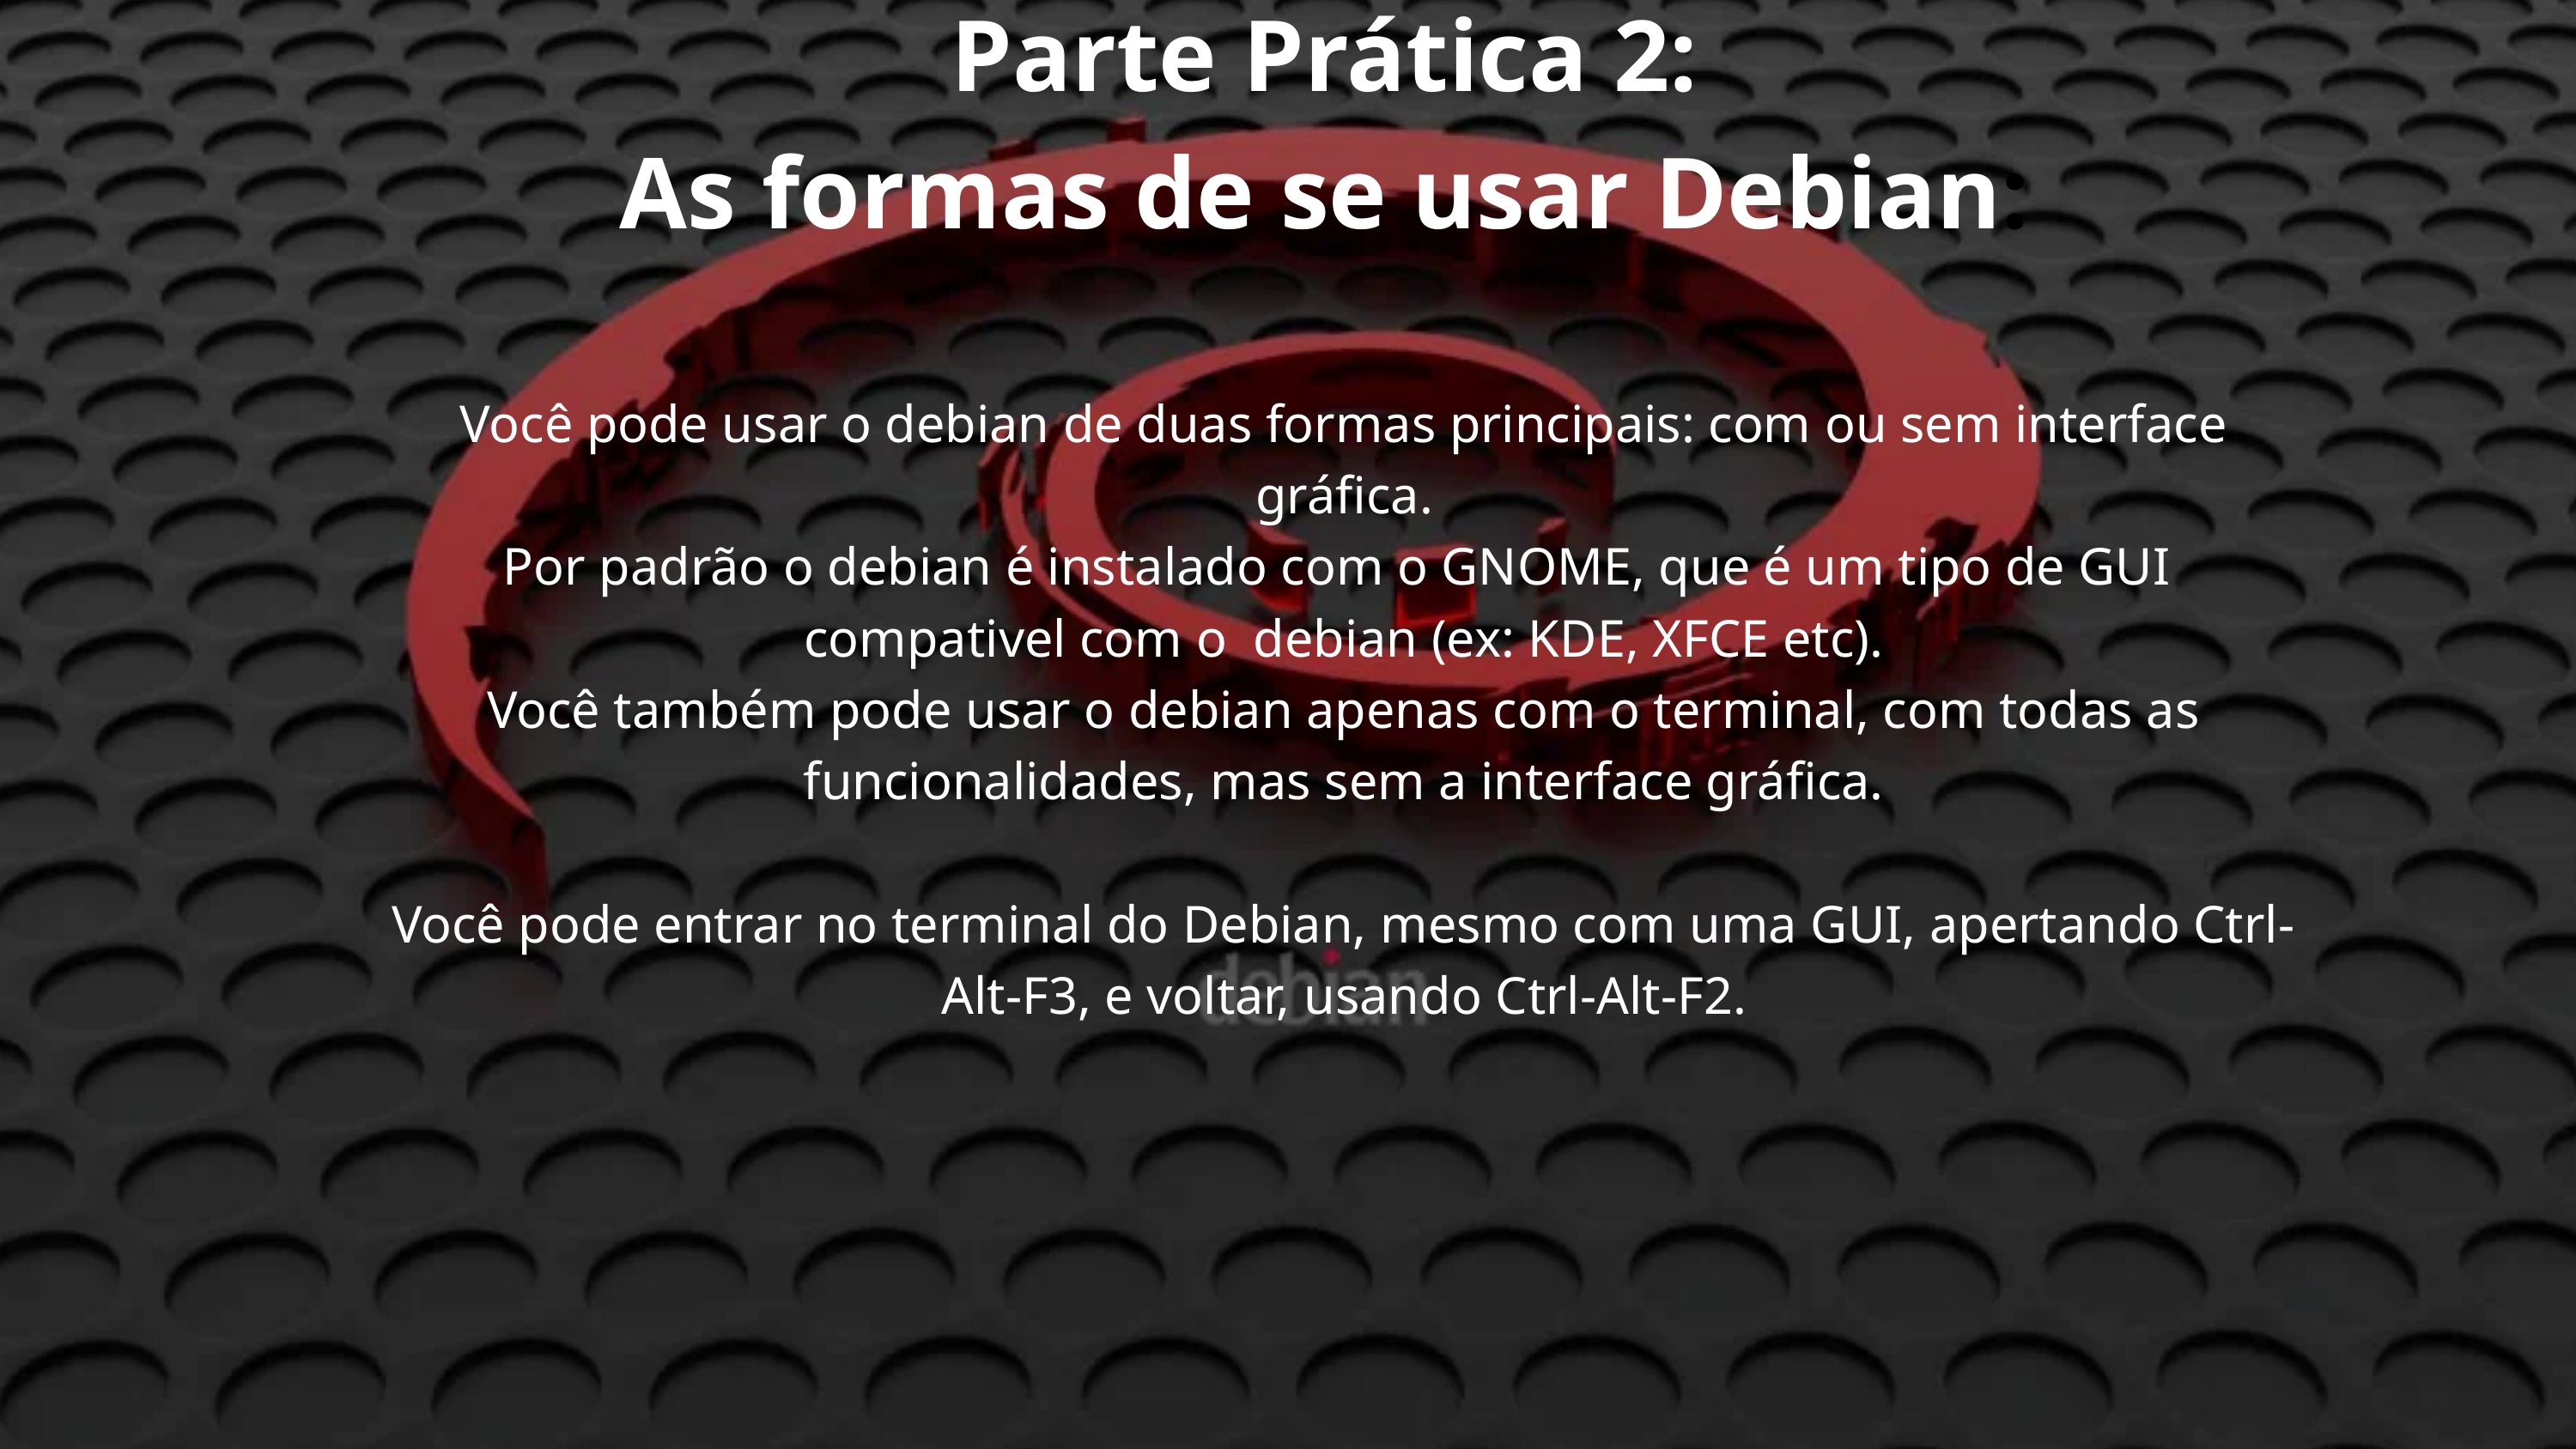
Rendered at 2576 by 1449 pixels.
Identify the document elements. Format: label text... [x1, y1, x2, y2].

text_box Você pode usar o debian de duas formas principais: com ou sem interface gráfica. Por padrão o debian é instalado com o GNOME, que é um tipo de GUI compativel com o debian (ex: KDE, XFCE etc). Você também pode usar o debian apenas com o terminal, com todas as funcionalidades, mas sem a interface gráfica. Você pode entrar no terminal do Debian, mesmo com uma GUI, apertando Ctrl-Alt-F3, e voltar, usando Ctrl-Alt-F2. [375, 380, 2314, 1121]
text_box [0, 0, 2576, 1449]
text_box Parte Prática 2: As formas de se usar Debian: [64, 0, 2576, 222]
